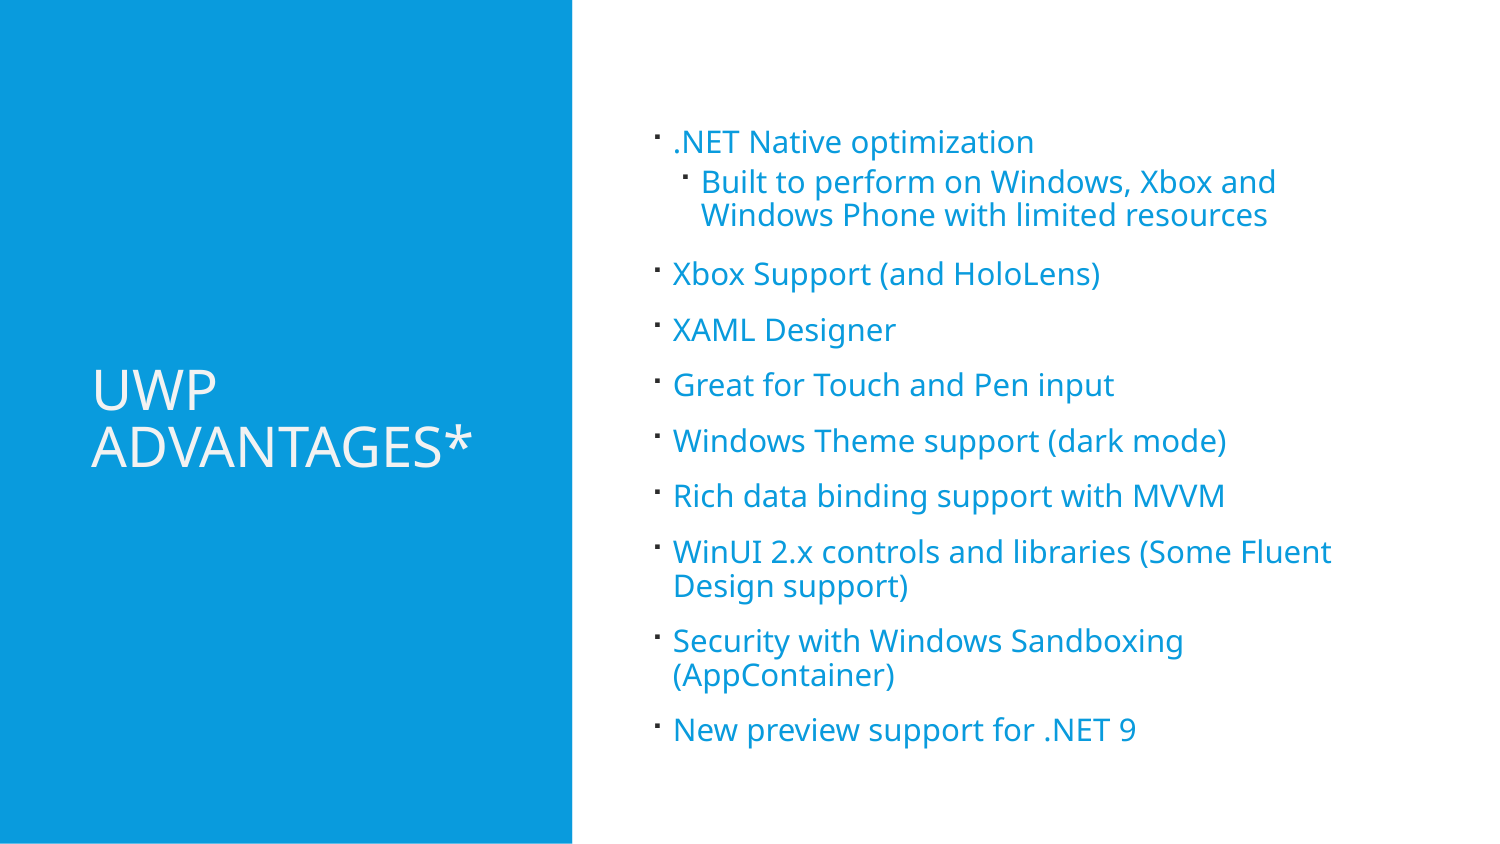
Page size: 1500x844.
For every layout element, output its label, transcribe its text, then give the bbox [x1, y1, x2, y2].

list .NET Native optimization Built to perform on Windows, Xbox and Windows Phone with limited resources Xbox Support (and HoloLens) XAML Designer Great for Touch and Pen input Windows Theme support (dark mode) Rich data binding support with MVVM WinUI 2.x controls and libraries (Some Fluent Design support) Security with Windows Sandboxing (AppContainer) New preview support for .NET 9 [635, 103, 1352, 772]
title UWP Advantages* [76, 103, 533, 741]
text_box [0, 0, 572, 844]
text_box [572, 0, 1500, 844]
